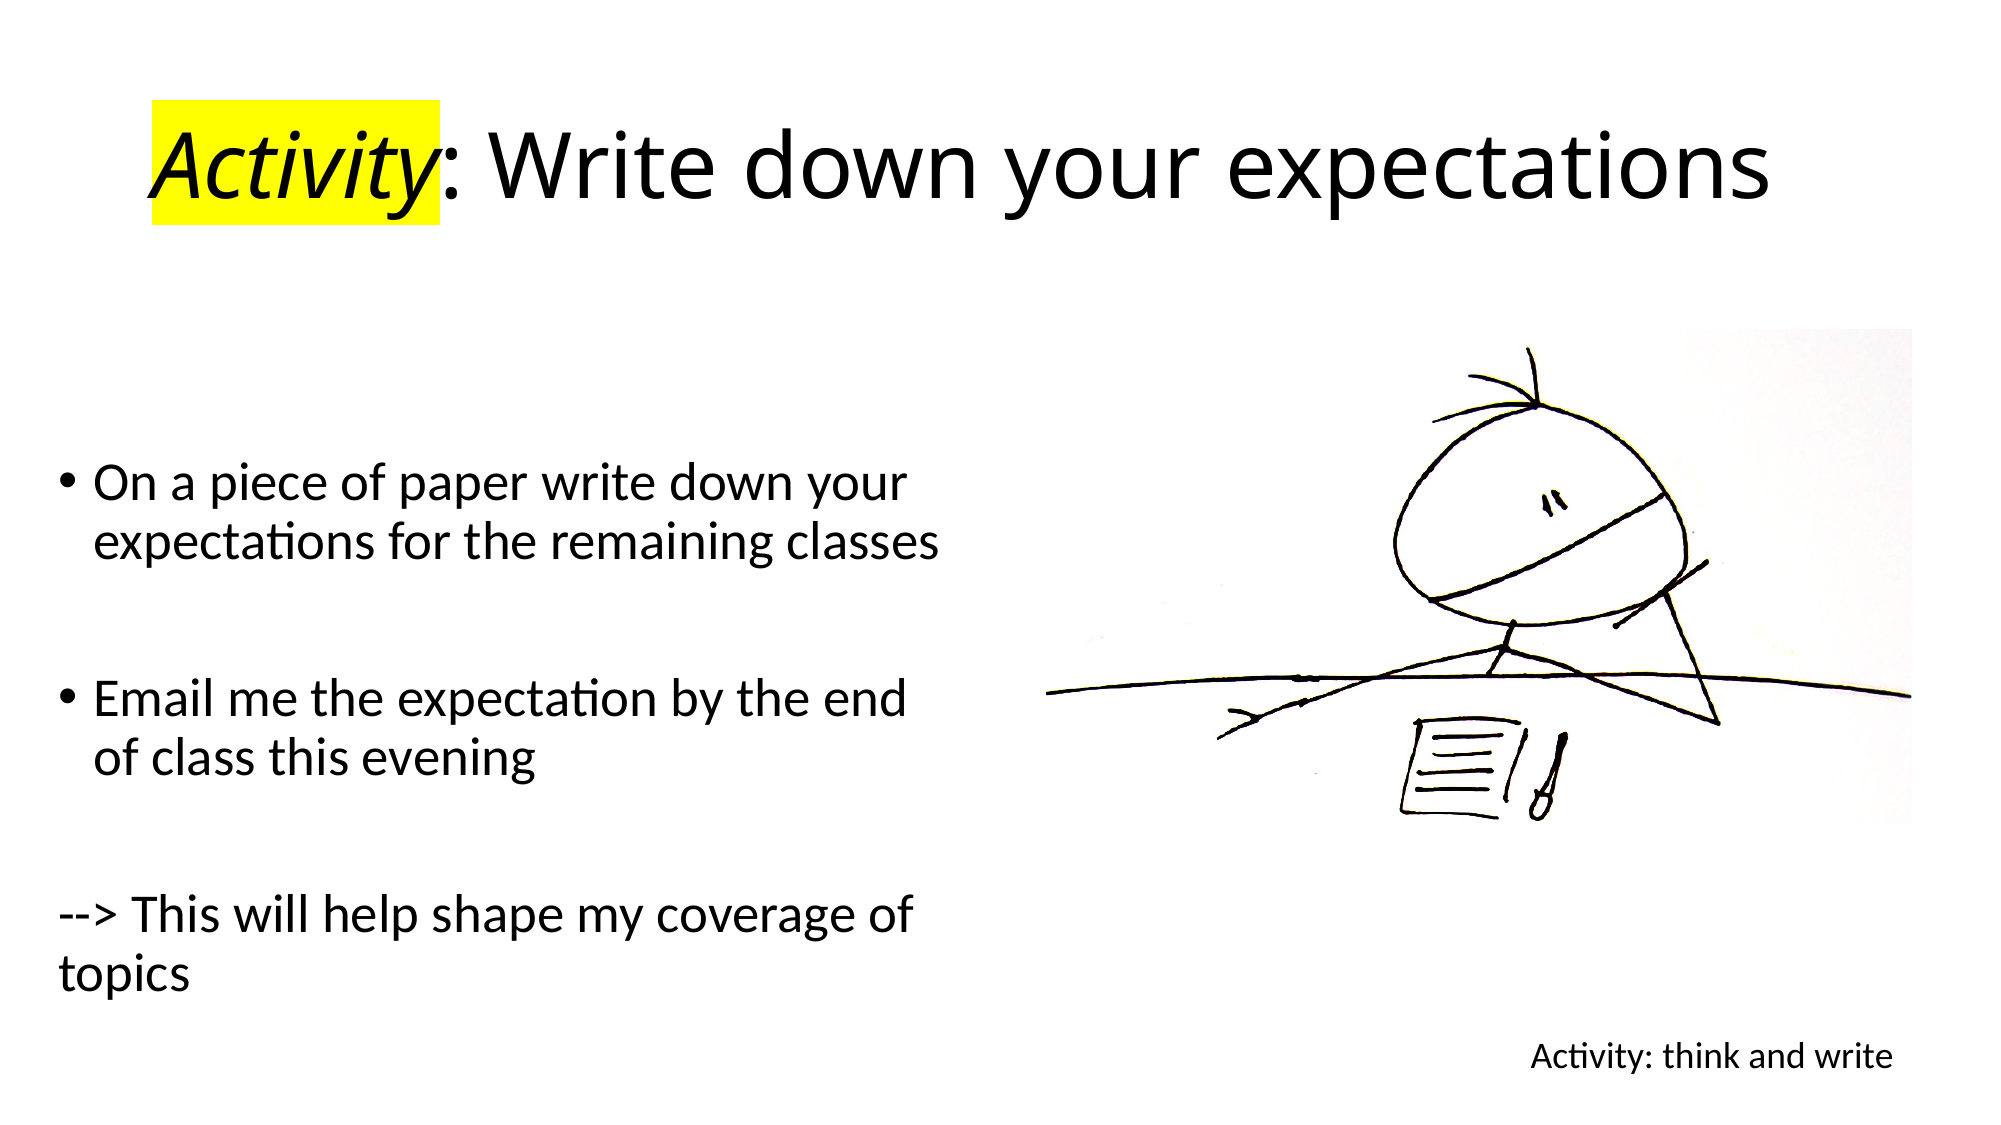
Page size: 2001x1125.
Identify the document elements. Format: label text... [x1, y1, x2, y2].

picture [1046, 329, 1912, 826]
text_box Activity: Write down your expectations [137, 59, 1863, 278]
text_box On a piece of paper write down your expectations for the remaining classes Email me the expectation by the end of class this evening --> This will help shape my coverage of topics [43, 360, 960, 1075]
text_box Activity: think and write [1487, 1023, 1938, 1084]
